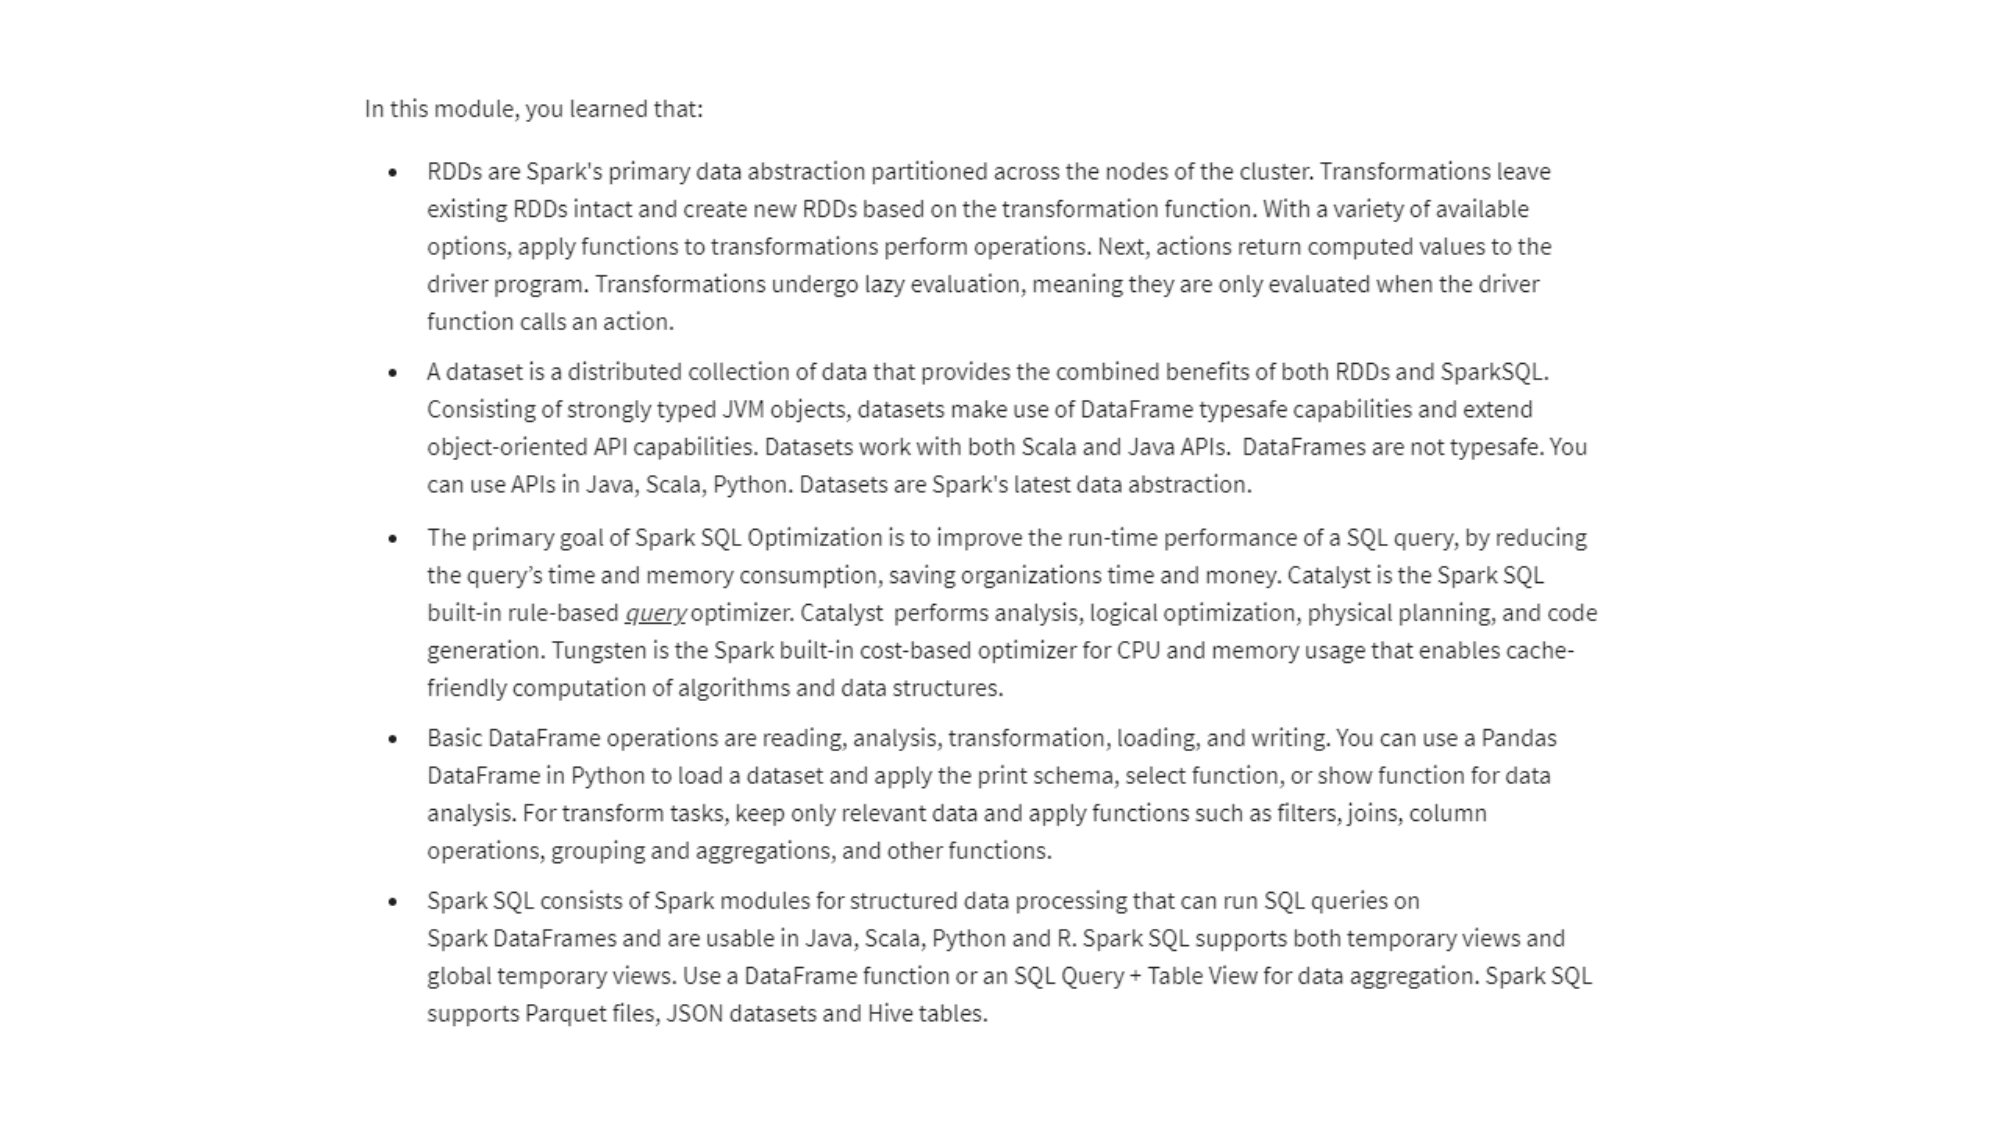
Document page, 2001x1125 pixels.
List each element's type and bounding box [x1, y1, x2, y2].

picture [328, 75, 1672, 1050]
